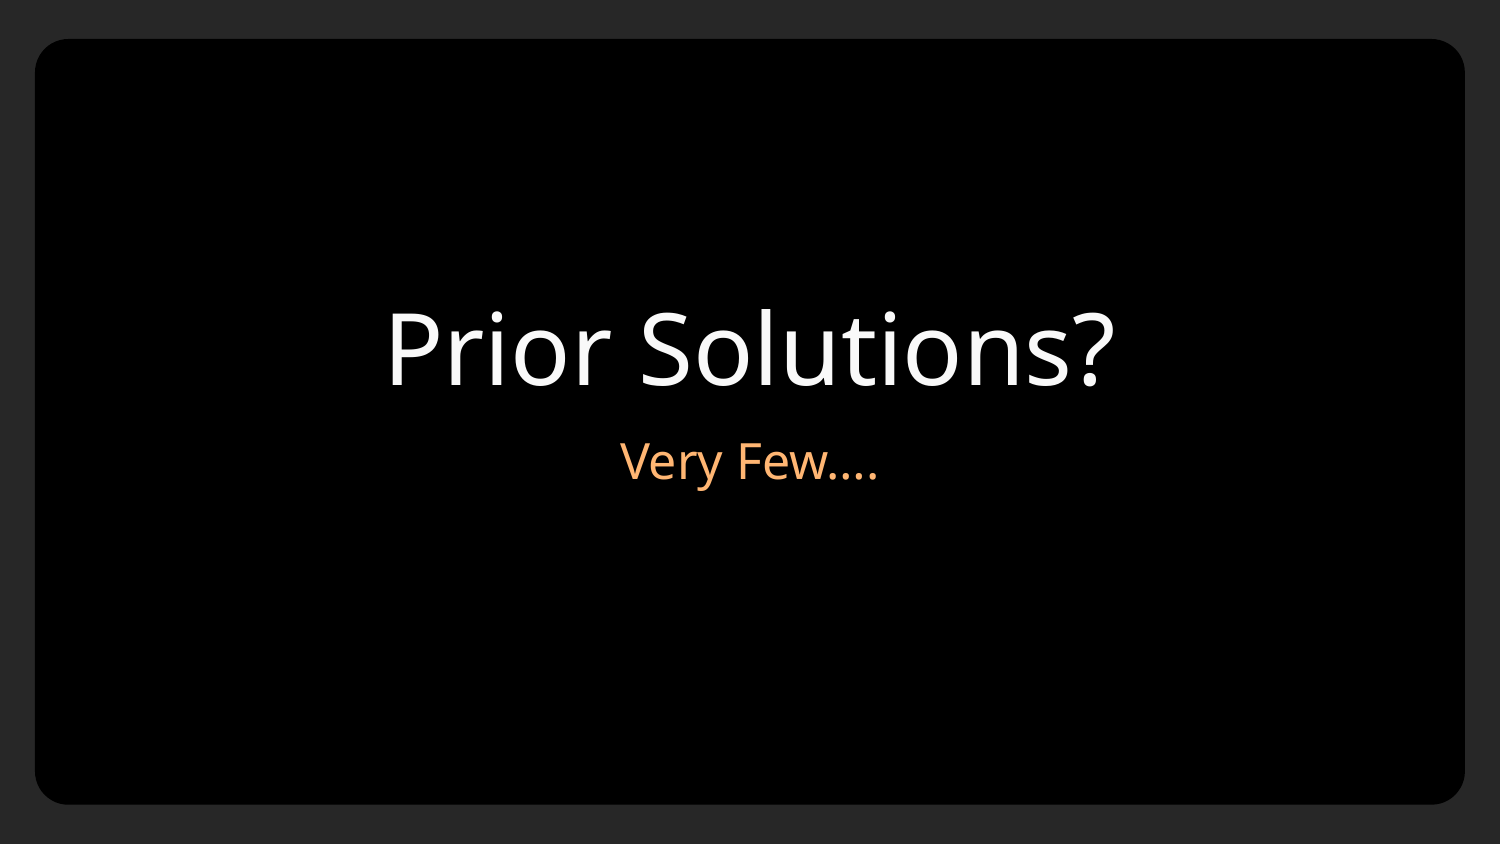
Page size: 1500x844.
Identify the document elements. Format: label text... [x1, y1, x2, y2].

text_box Very Few…. [529, 421, 971, 497]
title Prior Solutions? [346, 269, 1154, 422]
